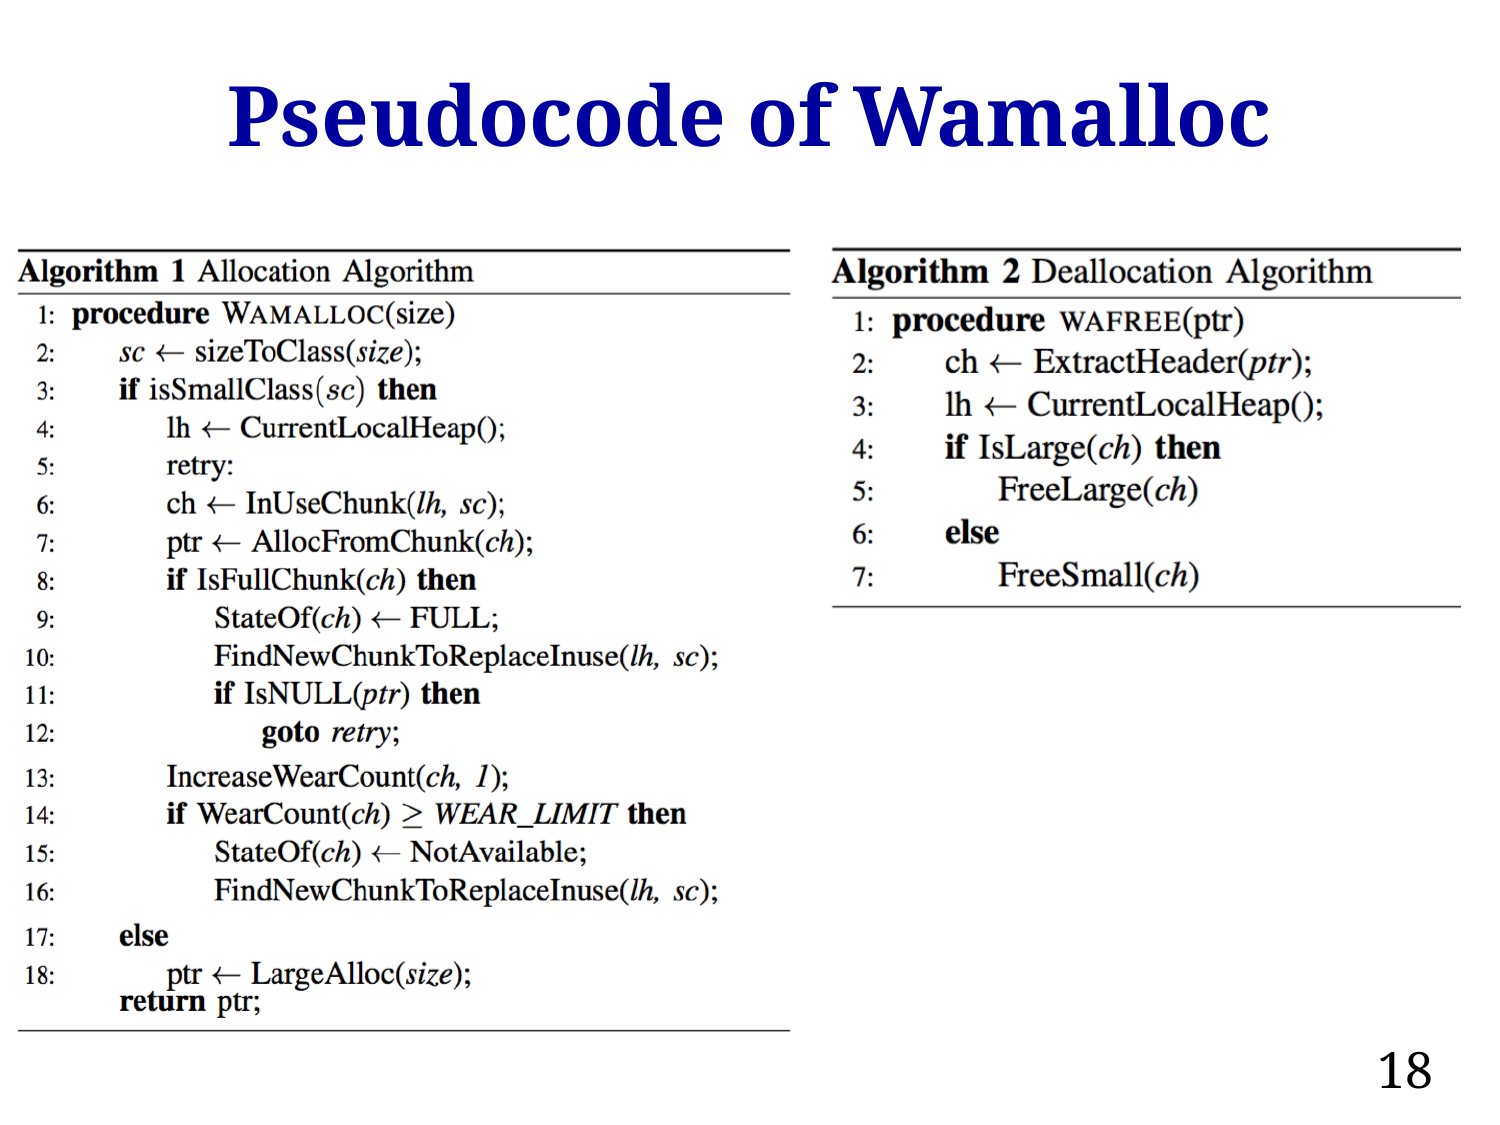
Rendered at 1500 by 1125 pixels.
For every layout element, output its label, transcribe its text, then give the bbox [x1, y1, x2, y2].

picture [0, 236, 1461, 1043]
title Pseudocode of Wamalloc [30, 36, 1449, 202]
slide_number 18 [1059, 1042, 1449, 1103]
